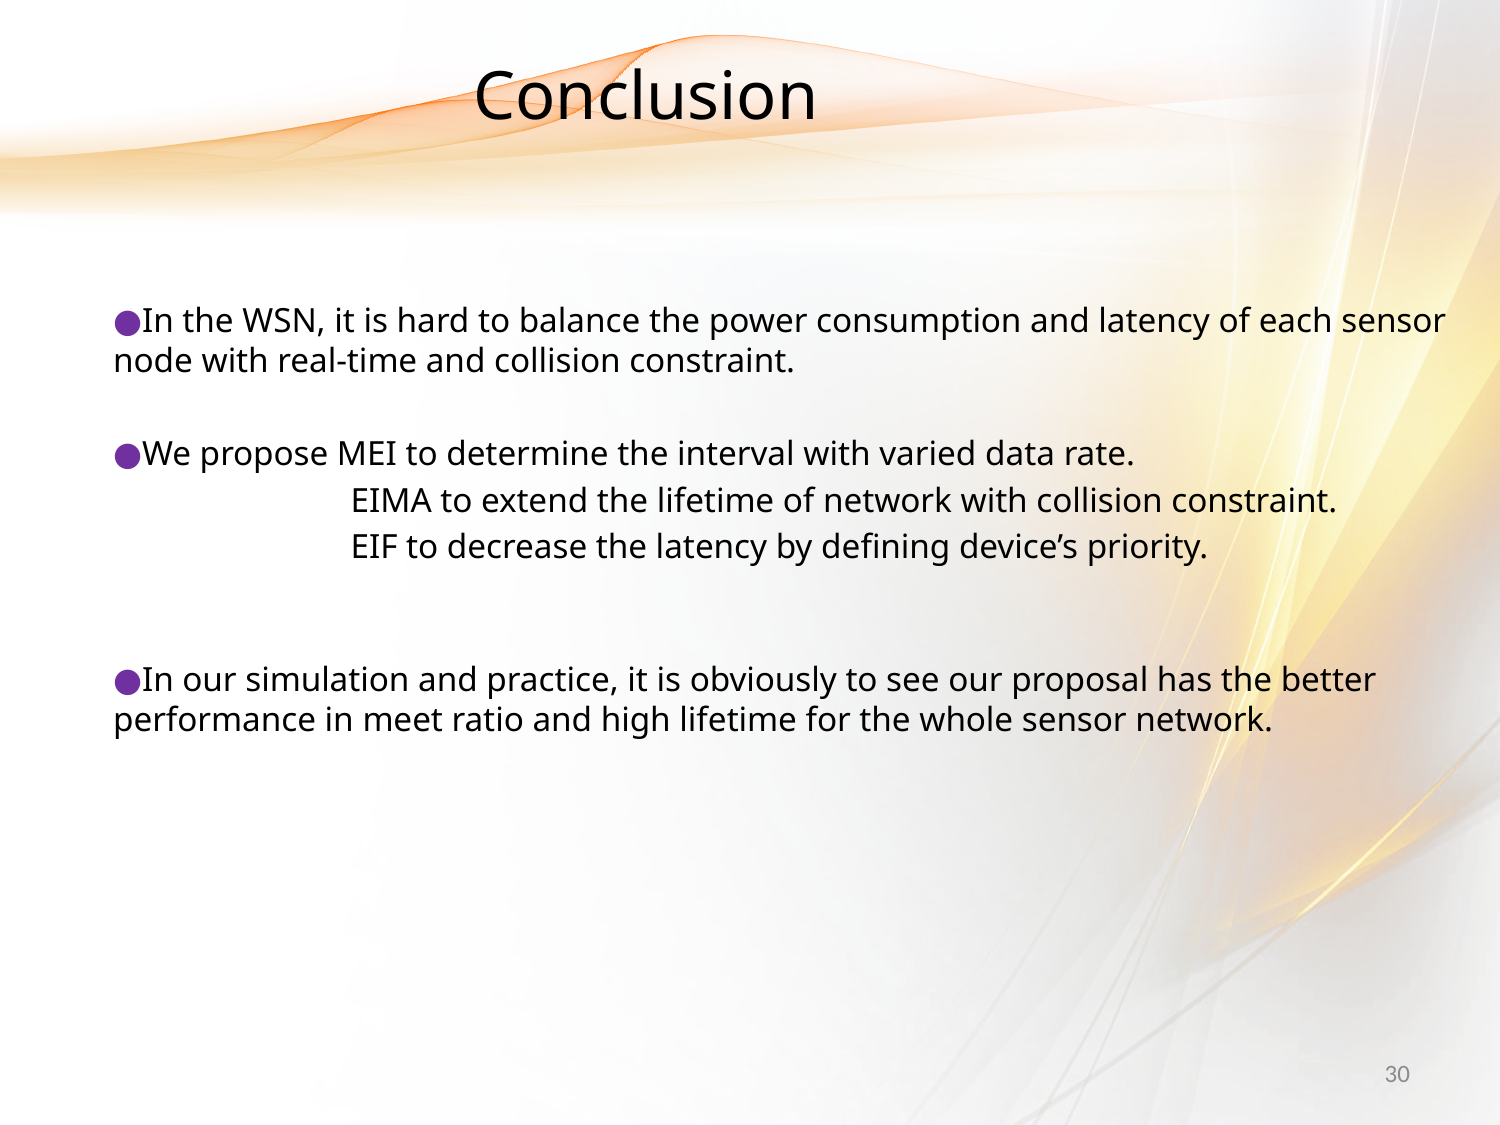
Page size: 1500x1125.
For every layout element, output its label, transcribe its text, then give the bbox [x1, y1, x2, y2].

slide_number 30 [1074, 1042, 1425, 1103]
picture [0, 0, 1500, 1125]
subtitle ●In the WSN, it is hard to balance the power consumption and latency of each sensor node with real-time and collision constraint. ●We propose MEI to determine the interval with varied data rate. EIMA to extend the lifetime of network with collision constraint. EIF to decrease the latency by defining device’s priority. ●In our simulation and practice, it is obviously to see our proposal has the better performance in meet ratio and high lifetime for the whole sensor network. [98, 302, 1473, 988]
